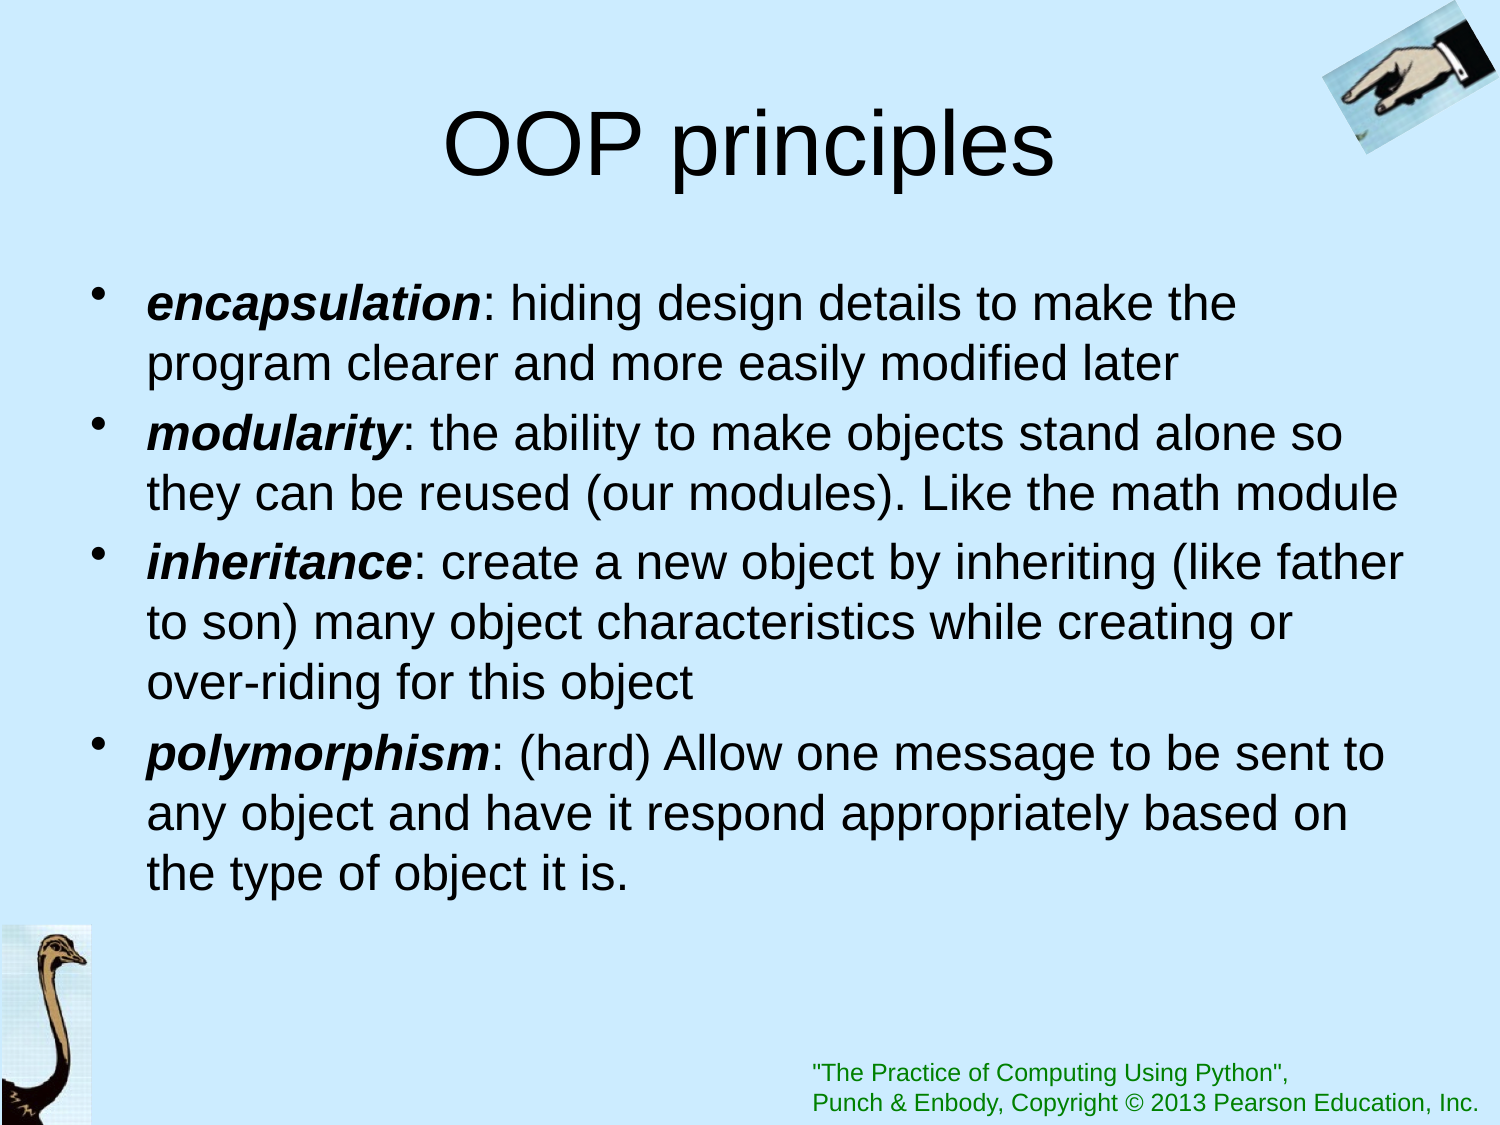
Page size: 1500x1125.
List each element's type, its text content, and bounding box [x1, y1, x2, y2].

title OOP principles [75, 45, 1425, 233]
picture [1378, 0, 1499, 120]
list encapsulation: hiding design details to make the program clearer and more easily modified later modularity: the ability to make objects stand alone so they can be reused (our modules). Like the math module inheritance: create a new object by inheriting (like father to son) many object characteristics while creating or over-riding for this object polymorphism: (hard) Allow one message to be sent to any object and have it respond appropriately based on the type of object it is. [75, 262, 1425, 1005]
picture [2, 924, 92, 1125]
